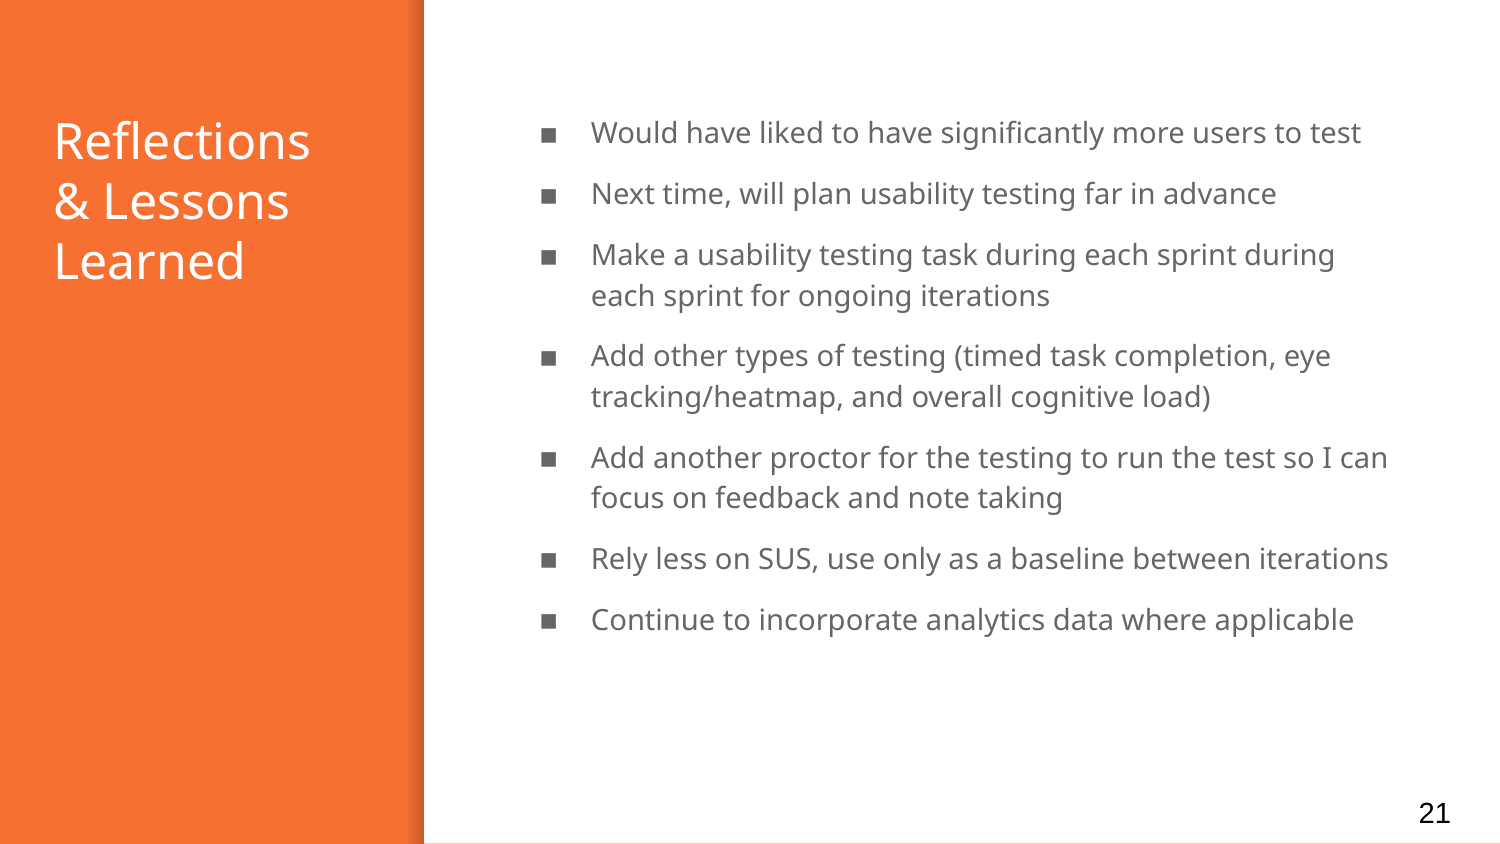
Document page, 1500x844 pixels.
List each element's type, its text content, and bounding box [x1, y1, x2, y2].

title Reflections & Lessons Learned [38, 94, 375, 748]
slide_number ‹#› [1403, 779, 1494, 844]
list Would have liked to have significantly more users to test Next time, will plan usability testing far in advance Make a usability testing task during each sprint during each sprint for ongoing iterations Add other types of testing (timed task completion, eye tracking/heatmap, and overall cognitive load) Add another proctor for the testing to run the test so I can focus on feedback and note taking Rely less on SUS, use only as a baseline between iterations Continue to incorporate analytics data where applicable [500, 94, 1419, 748]
